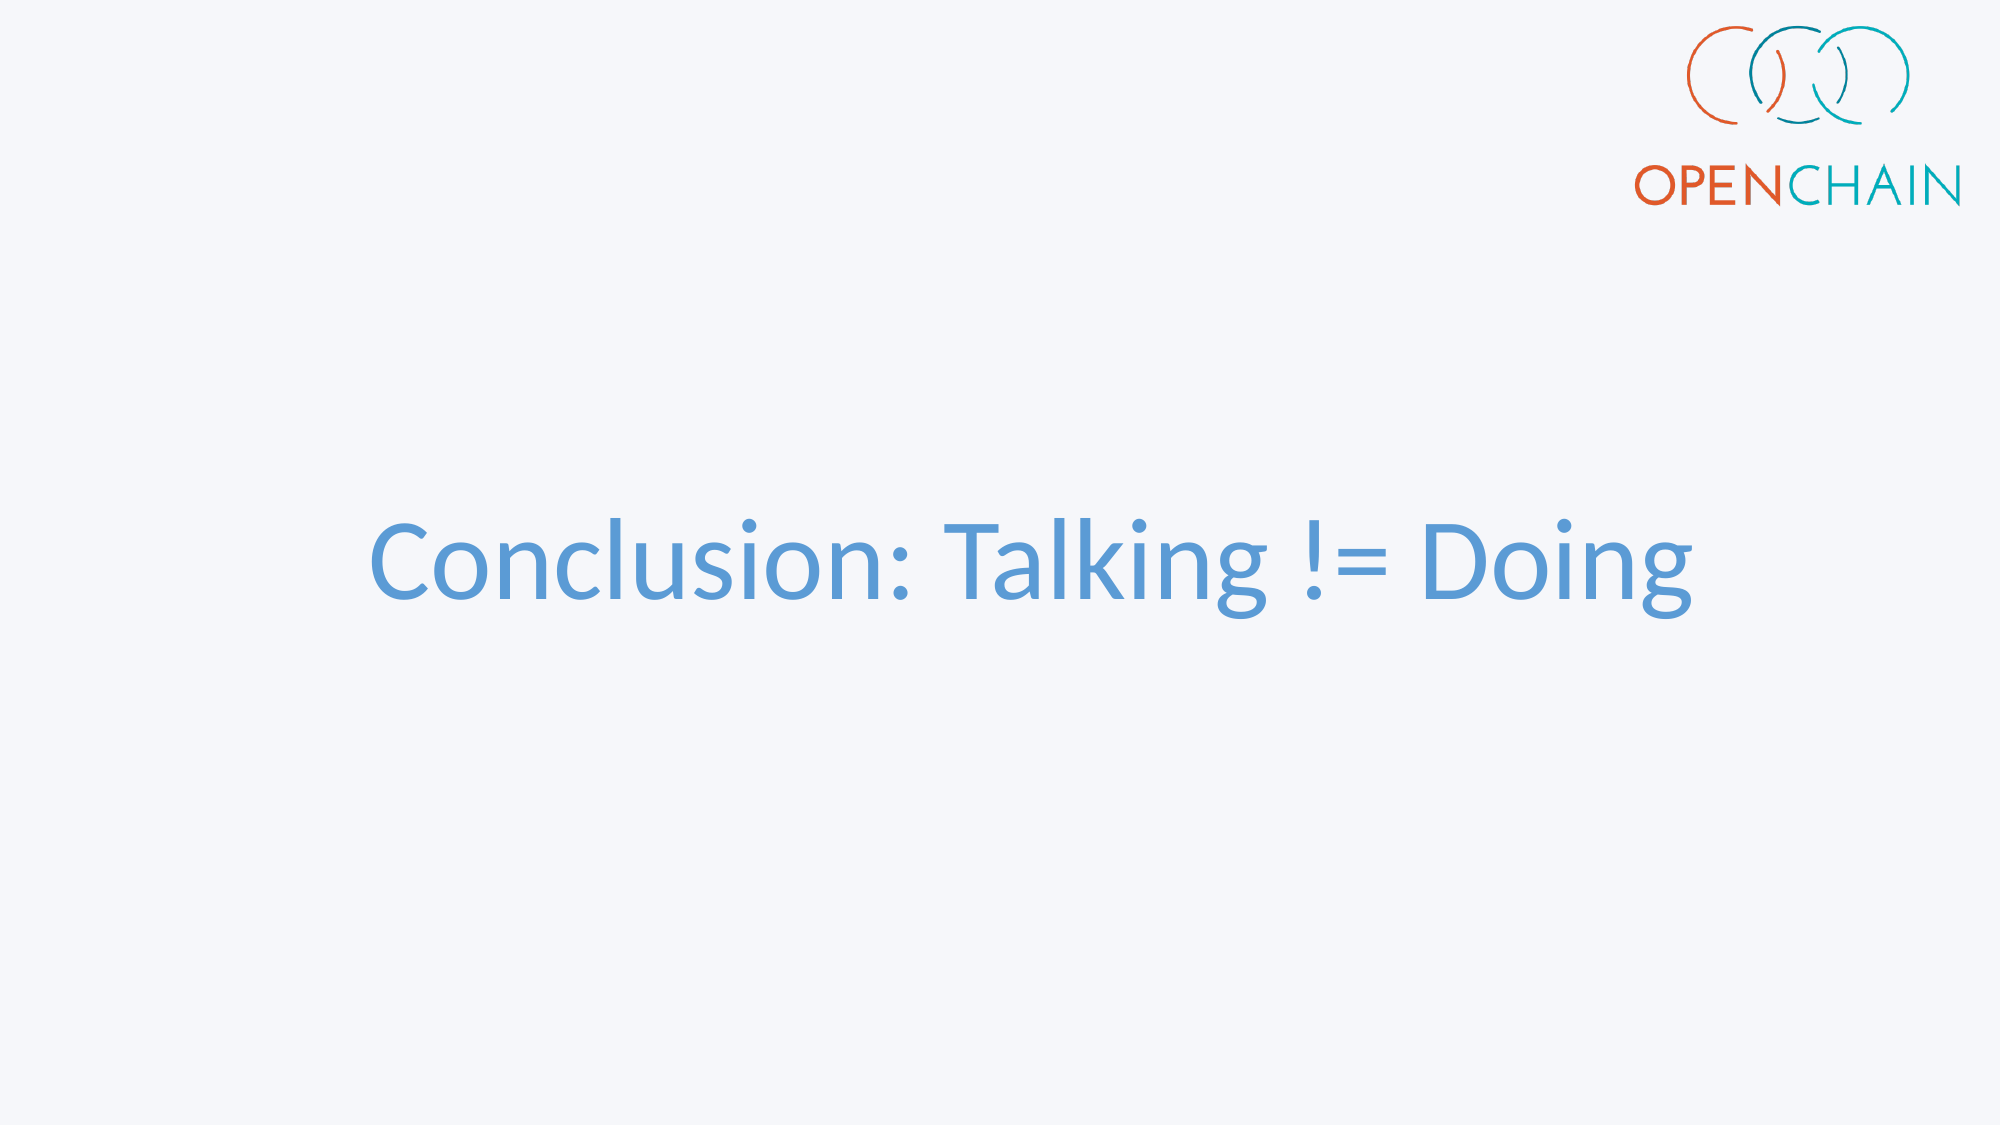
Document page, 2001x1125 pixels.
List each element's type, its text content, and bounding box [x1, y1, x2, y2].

picture [1628, 19, 1966, 213]
title Conclusion: Talking != Doing [132, 469, 1932, 654]
